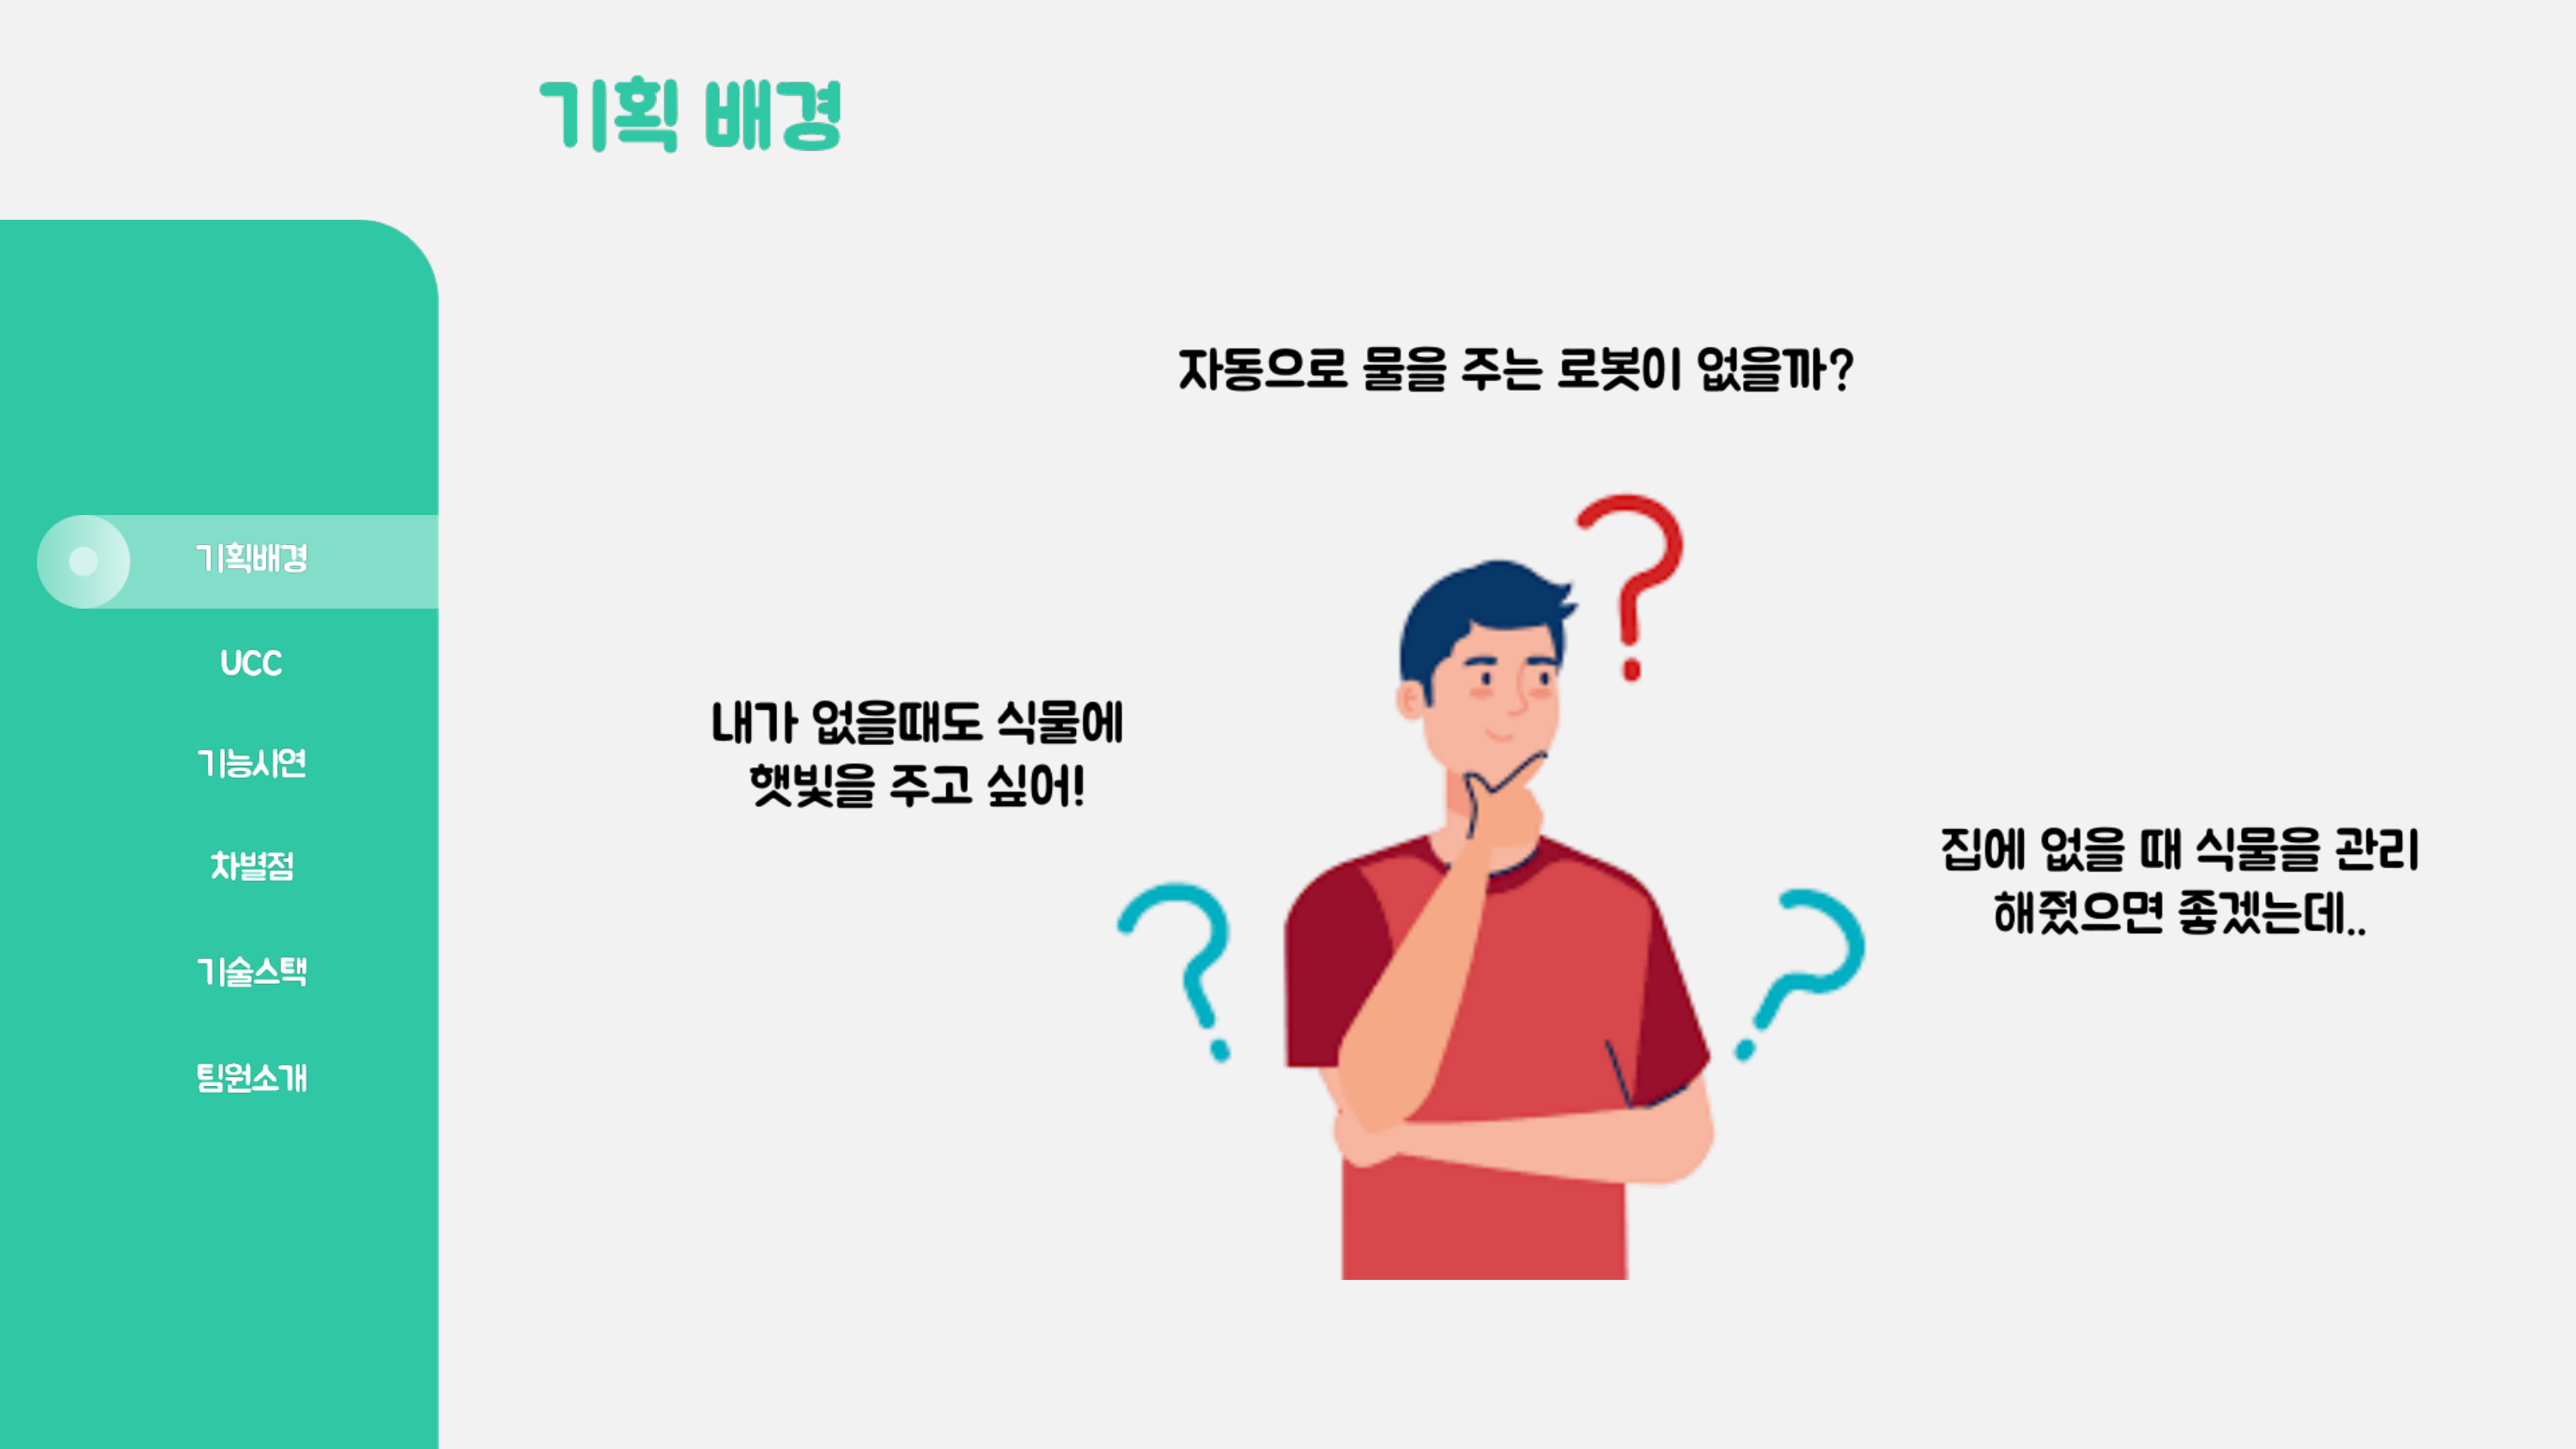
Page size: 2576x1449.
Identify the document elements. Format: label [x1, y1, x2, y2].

text_box [1056, 410, 1927, 1280]
picture [82, 530, 325, 591]
picture [1917, 808, 2443, 961]
picture [1157, 327, 1878, 417]
picture [82, 945, 324, 1004]
text_box [37, 514, 440, 609]
text_box [0, 219, 439, 1449]
picture [526, 46, 883, 218]
picture [82, 634, 301, 694]
picture [693, 681, 1146, 834]
picture [82, 840, 311, 899]
picture [82, 737, 324, 796]
picture [82, 1052, 328, 1111]
